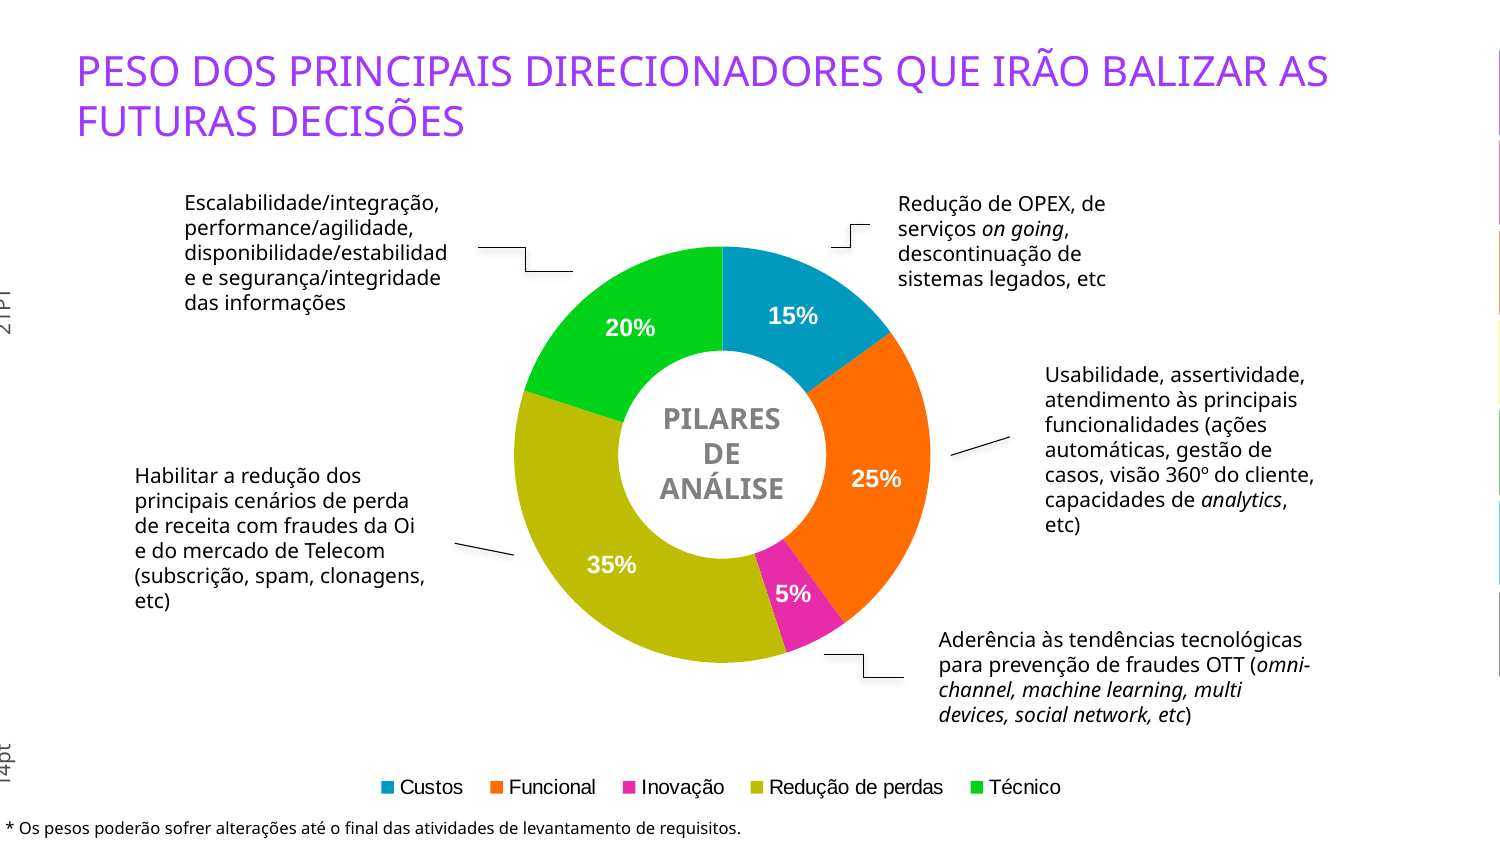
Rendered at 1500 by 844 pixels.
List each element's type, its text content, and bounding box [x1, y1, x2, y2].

text_box Habilitar a redução dos principais cenários de perda de receita com fraudes da Oi e do mercado de Telecom (subscrição, spam, clonagens, etc) [119, 455, 213, 621]
chart [218, 183, 1229, 839]
text_box Aderência às tendências tecnológicas para prevenção de fraudes OTT (omni-channel, machine learning, multi devices, social network, etc) [1233, 619, 1333, 735]
text_box Usabilidade, assertividade, atendimento às principais funcionalidades (ações automáticas, gestão de casos, visão 360º do cliente, capacidades de analytics, etc) [1233, 354, 1335, 544]
text_box Escalabilidade/integração, performance/agilidade, disponibilidade/estabilidade e segurança/integridade das informações [169, 182, 219, 323]
title PESO DOS PRINCIPAIS DIRECIONADORES QUE IRÃO BALIZAR AS FUTURAS DECISÕES [76, 45, 1424, 162]
text_box * Os pesos poderão sofrer alterações até o final das atividades de levantamento de requisitos. [0, 811, 216, 844]
